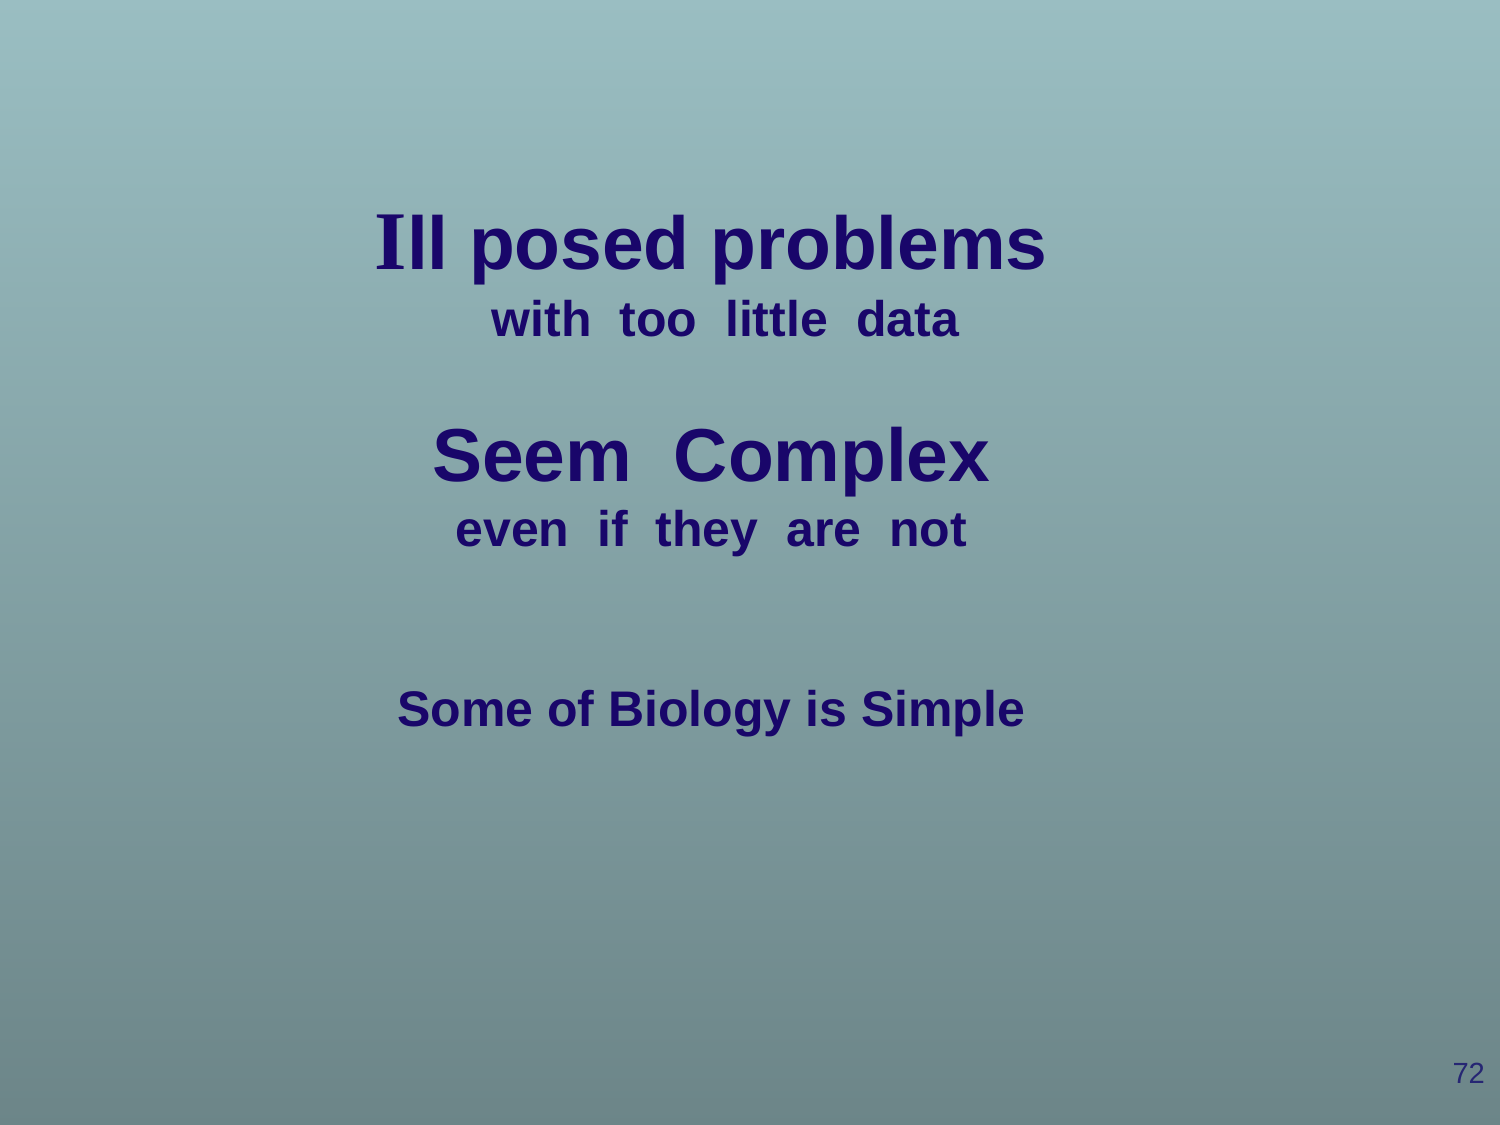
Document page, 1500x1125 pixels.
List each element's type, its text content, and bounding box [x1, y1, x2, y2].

text_box Ill posed problems with too little data Seem Complex even if they are not Some of Biology is Simple [253, 178, 1170, 864]
slide_number 72 [1149, 1046, 1500, 1125]
